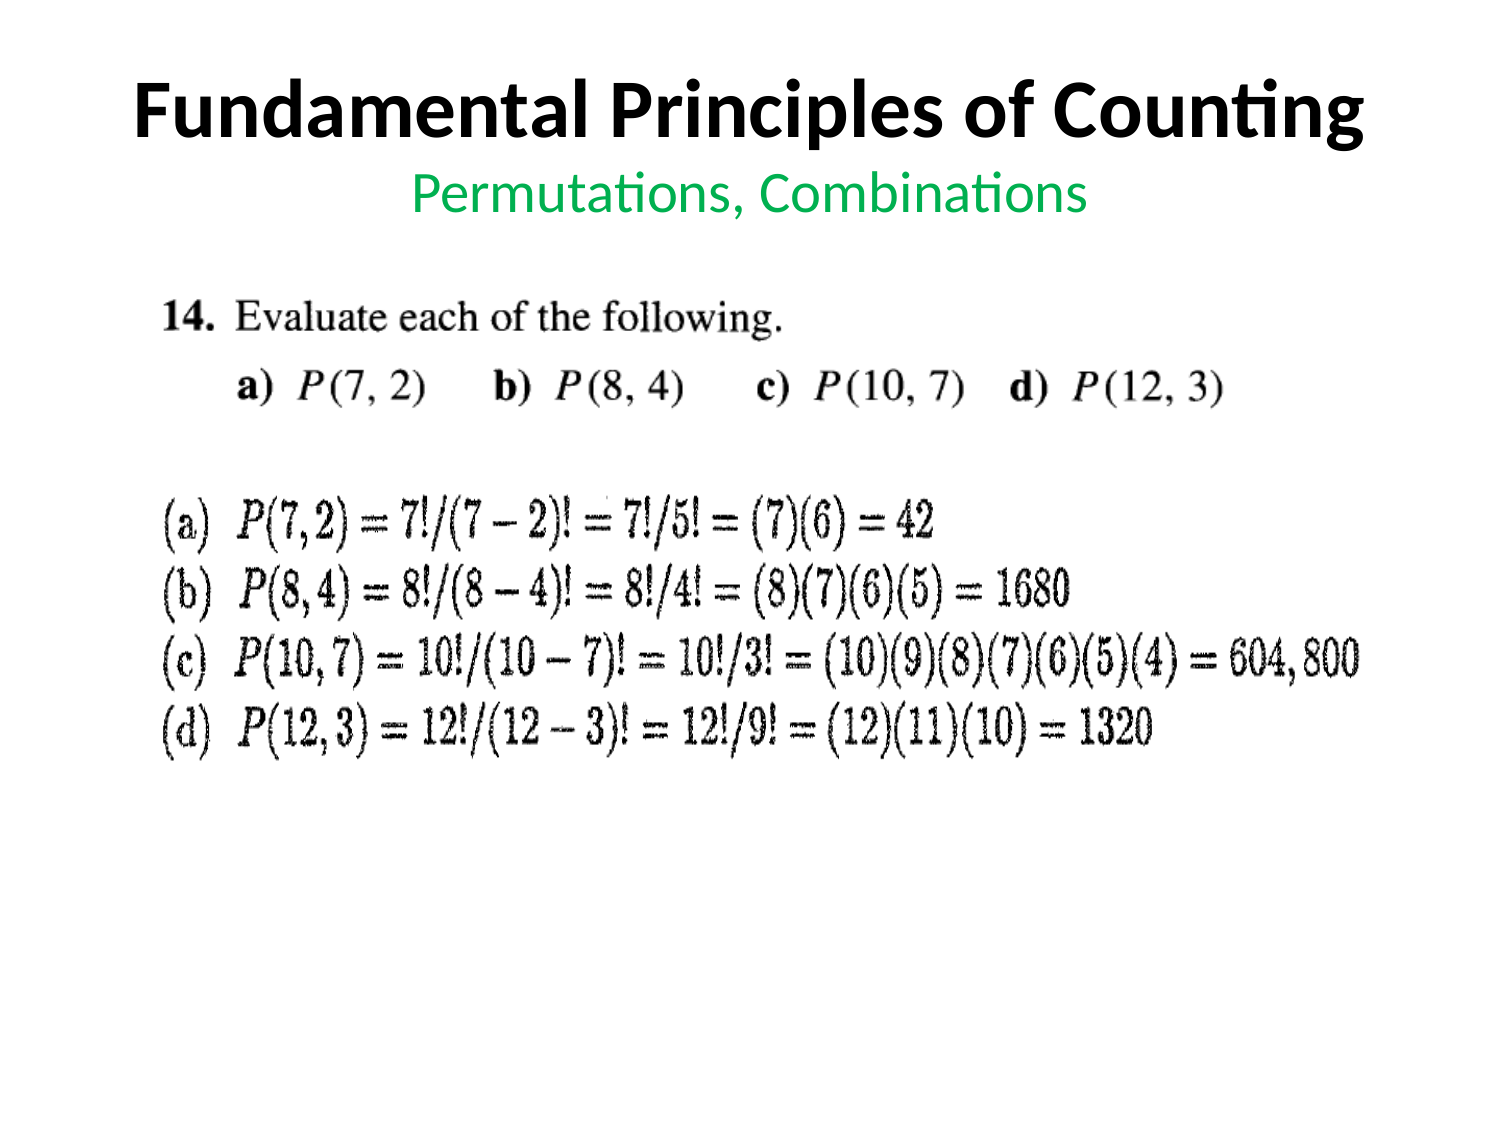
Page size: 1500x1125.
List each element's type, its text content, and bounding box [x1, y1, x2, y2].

picture [149, 287, 1240, 419]
title Fundamental Principles of Counting Permutations, Combinations [75, 45, 1425, 233]
picture [158, 474, 1374, 776]
